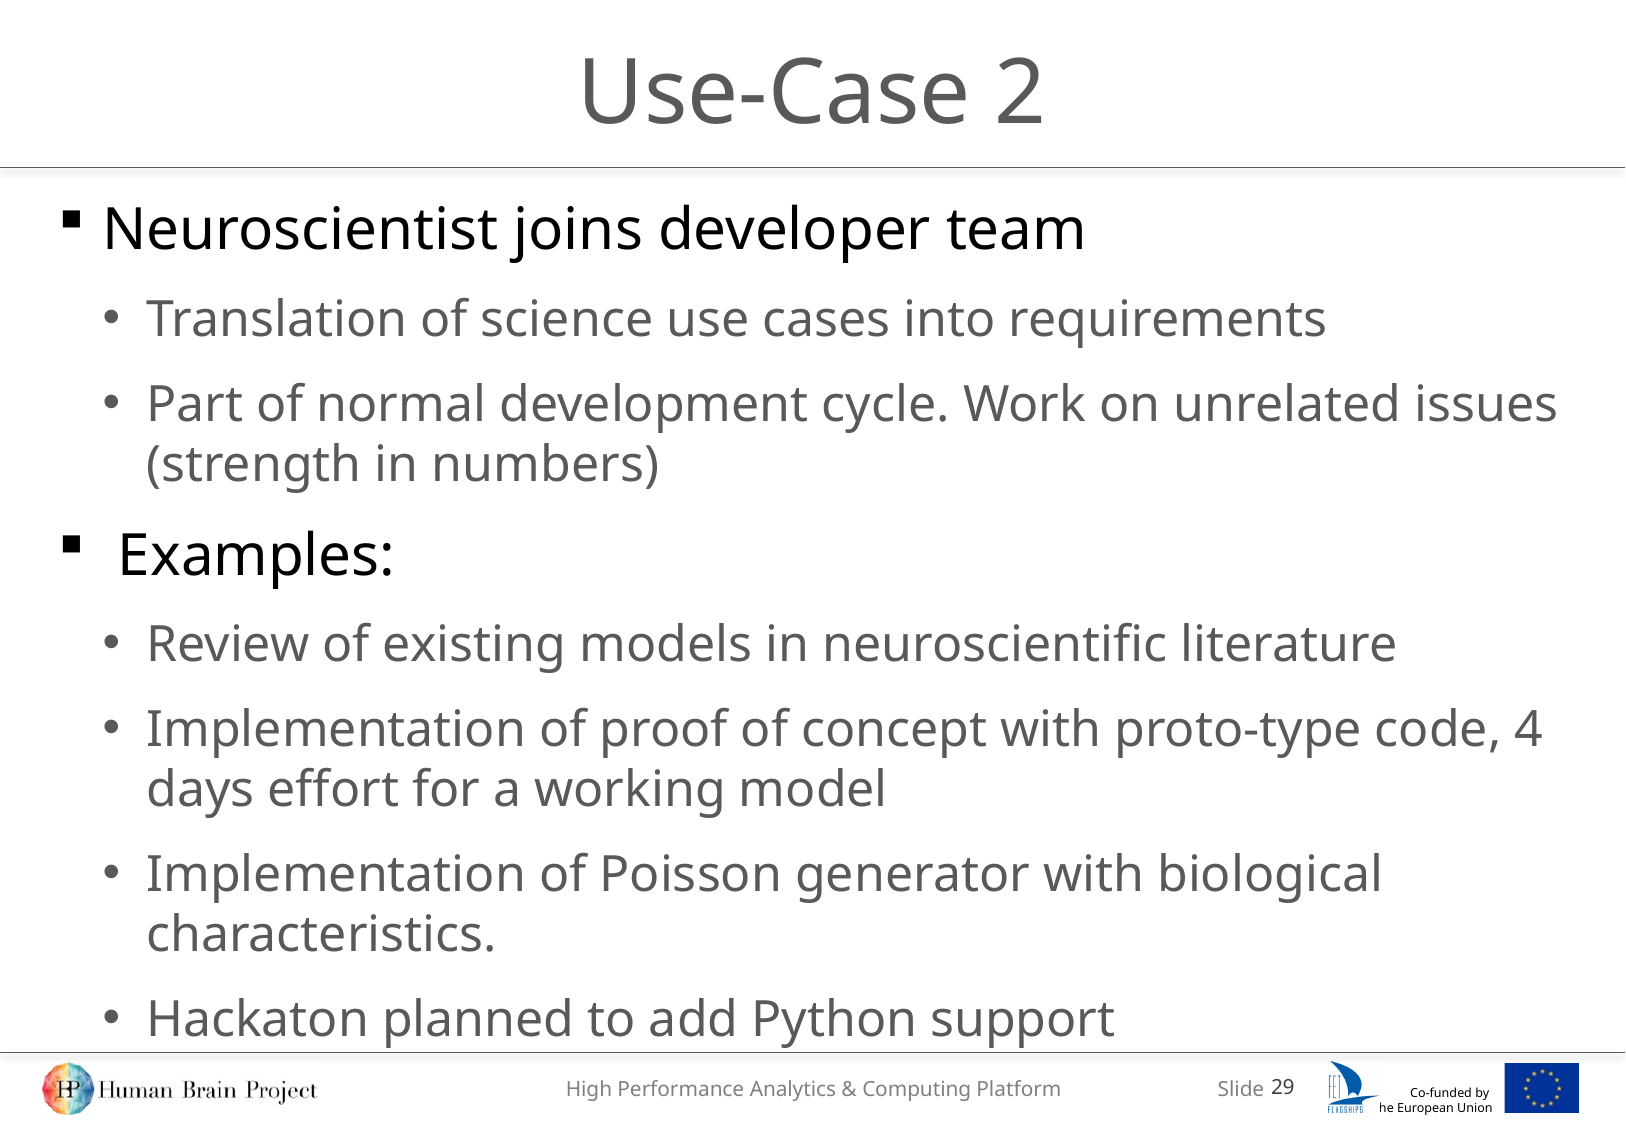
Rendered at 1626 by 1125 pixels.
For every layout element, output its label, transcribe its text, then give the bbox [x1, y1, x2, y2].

title Use-Case 2 [43, 24, 1581, 150]
picture [1328, 1061, 1380, 1113]
slide_number 29 [1247, 1060, 1310, 1115]
list Neuroscientist joins developer team Translation of science use cases into requirements Part of normal development cycle. Work on unrelated issues (strength in numbers) Examples: Review of existing models in neuroscientific literature Implementation of proof of concept with proto-type code, 4 days effort for a working model Implementation of Poisson generator with biological characteristics. Hackaton planned to add Python support [43, 184, 1581, 1061]
